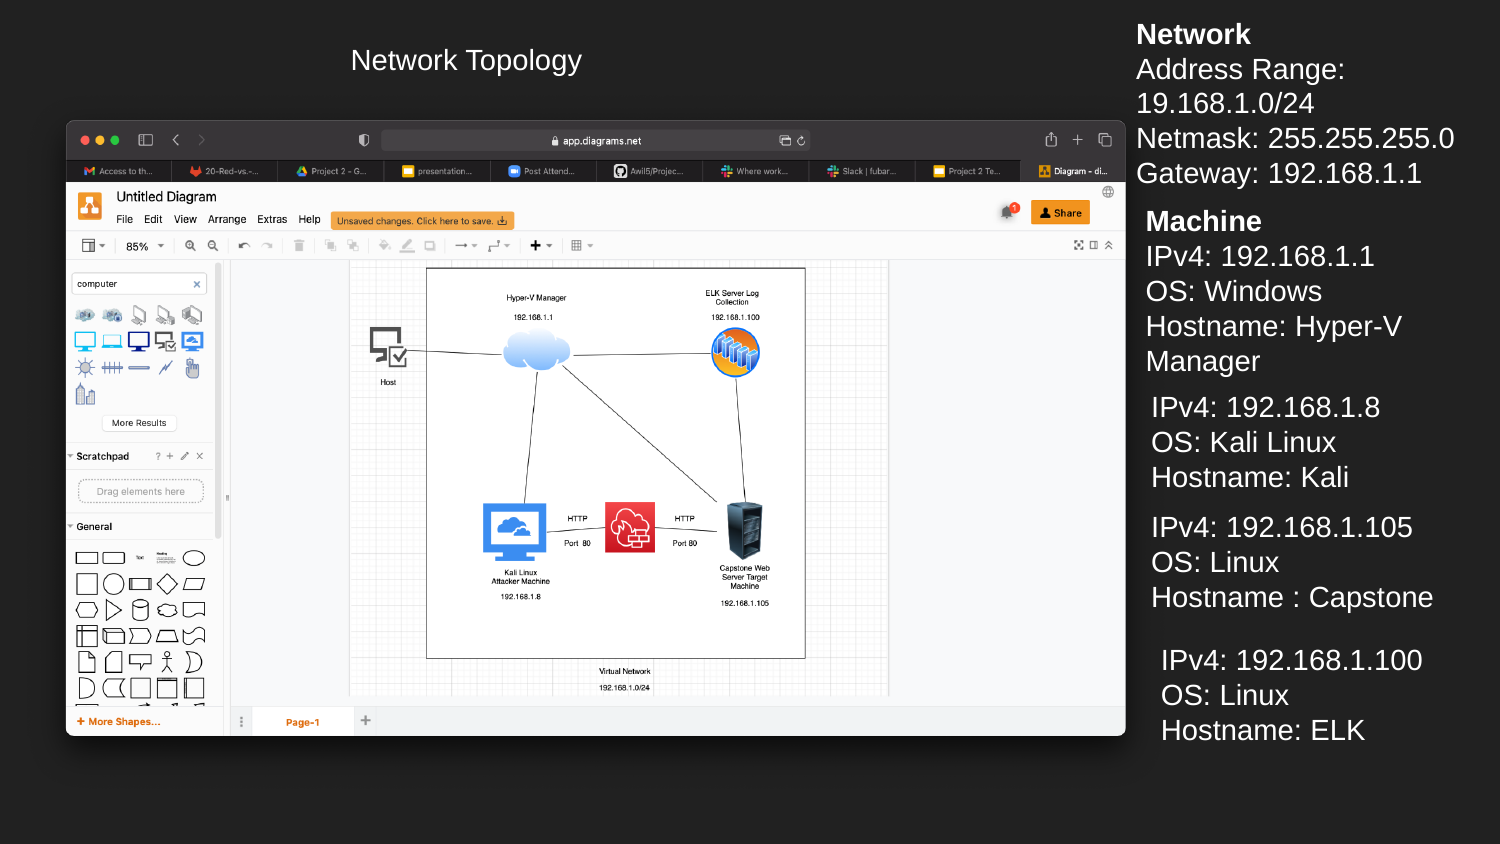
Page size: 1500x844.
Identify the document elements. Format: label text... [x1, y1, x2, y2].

text_box Machine IPv4: 192.168.1.1 OS: Windows Hostname: Hyper-V Manager [1171, 187, 1482, 393]
text_box Network Address Range: 19.168.1.0/24 Netmask: 255.255.255.0 Gateway: 192.168.1.1 [1120, 0, 1492, 205]
picture [24, 91, 1167, 792]
text_box Network Topology [335, 26, 618, 90]
text_box IPv4: 192.168.1.100 OS: Linux Hostname: ELK [1171, 626, 1460, 762]
text_box IPv4: 192.168.1.8 OS: Kali Linux Hostname: Kali [1171, 373, 1477, 509]
text_box IPv4: 192.168.1.105 OS: Linux Hostname : Capstone [1171, 492, 1460, 626]
